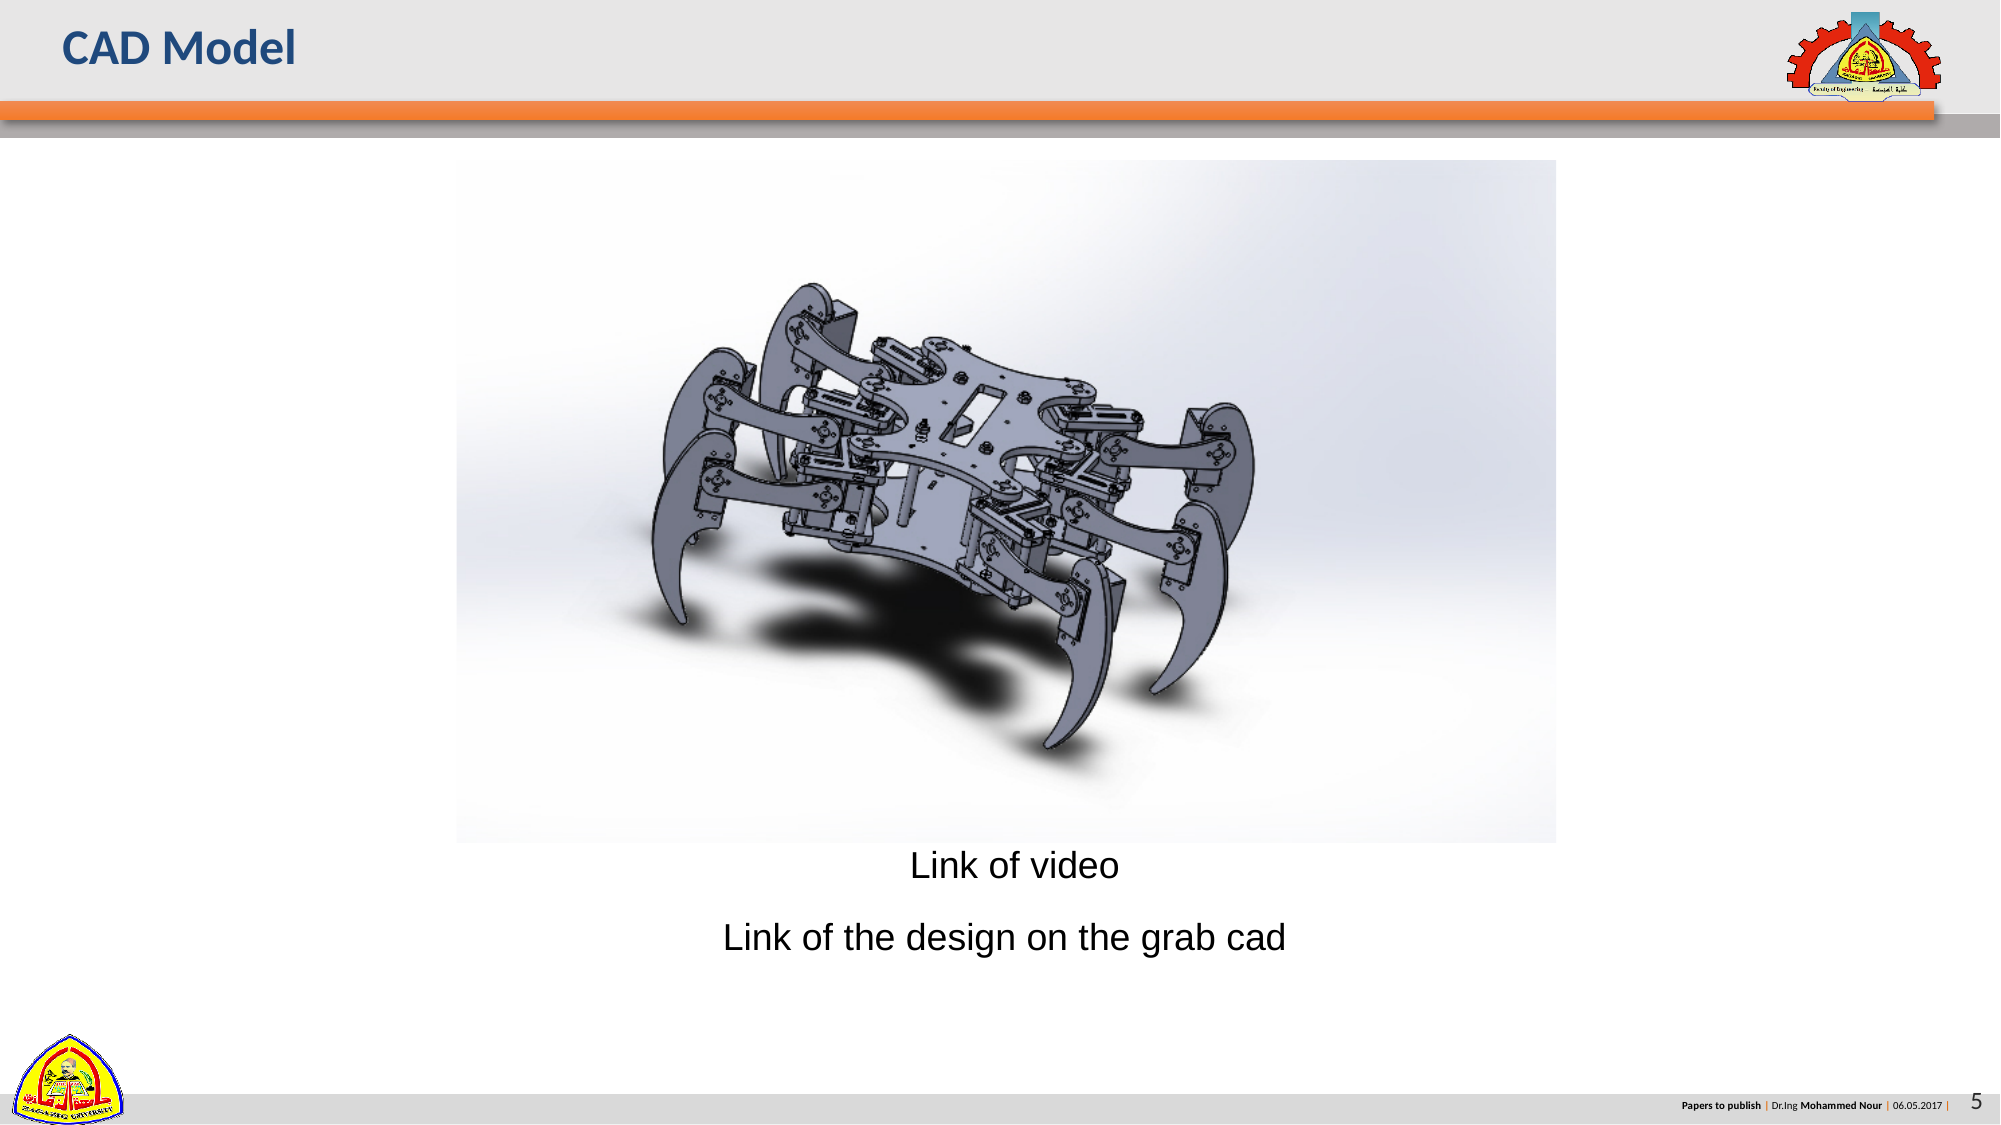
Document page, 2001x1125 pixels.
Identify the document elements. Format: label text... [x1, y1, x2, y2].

picture [456, 160, 1557, 843]
picture [11, 1034, 124, 1125]
text_box Link of video [895, 851, 1135, 894]
picture [1787, 12, 1941, 102]
text_box Link of the design on the grab cad [708, 905, 1313, 965]
title CAD Model [46, 10, 1725, 79]
